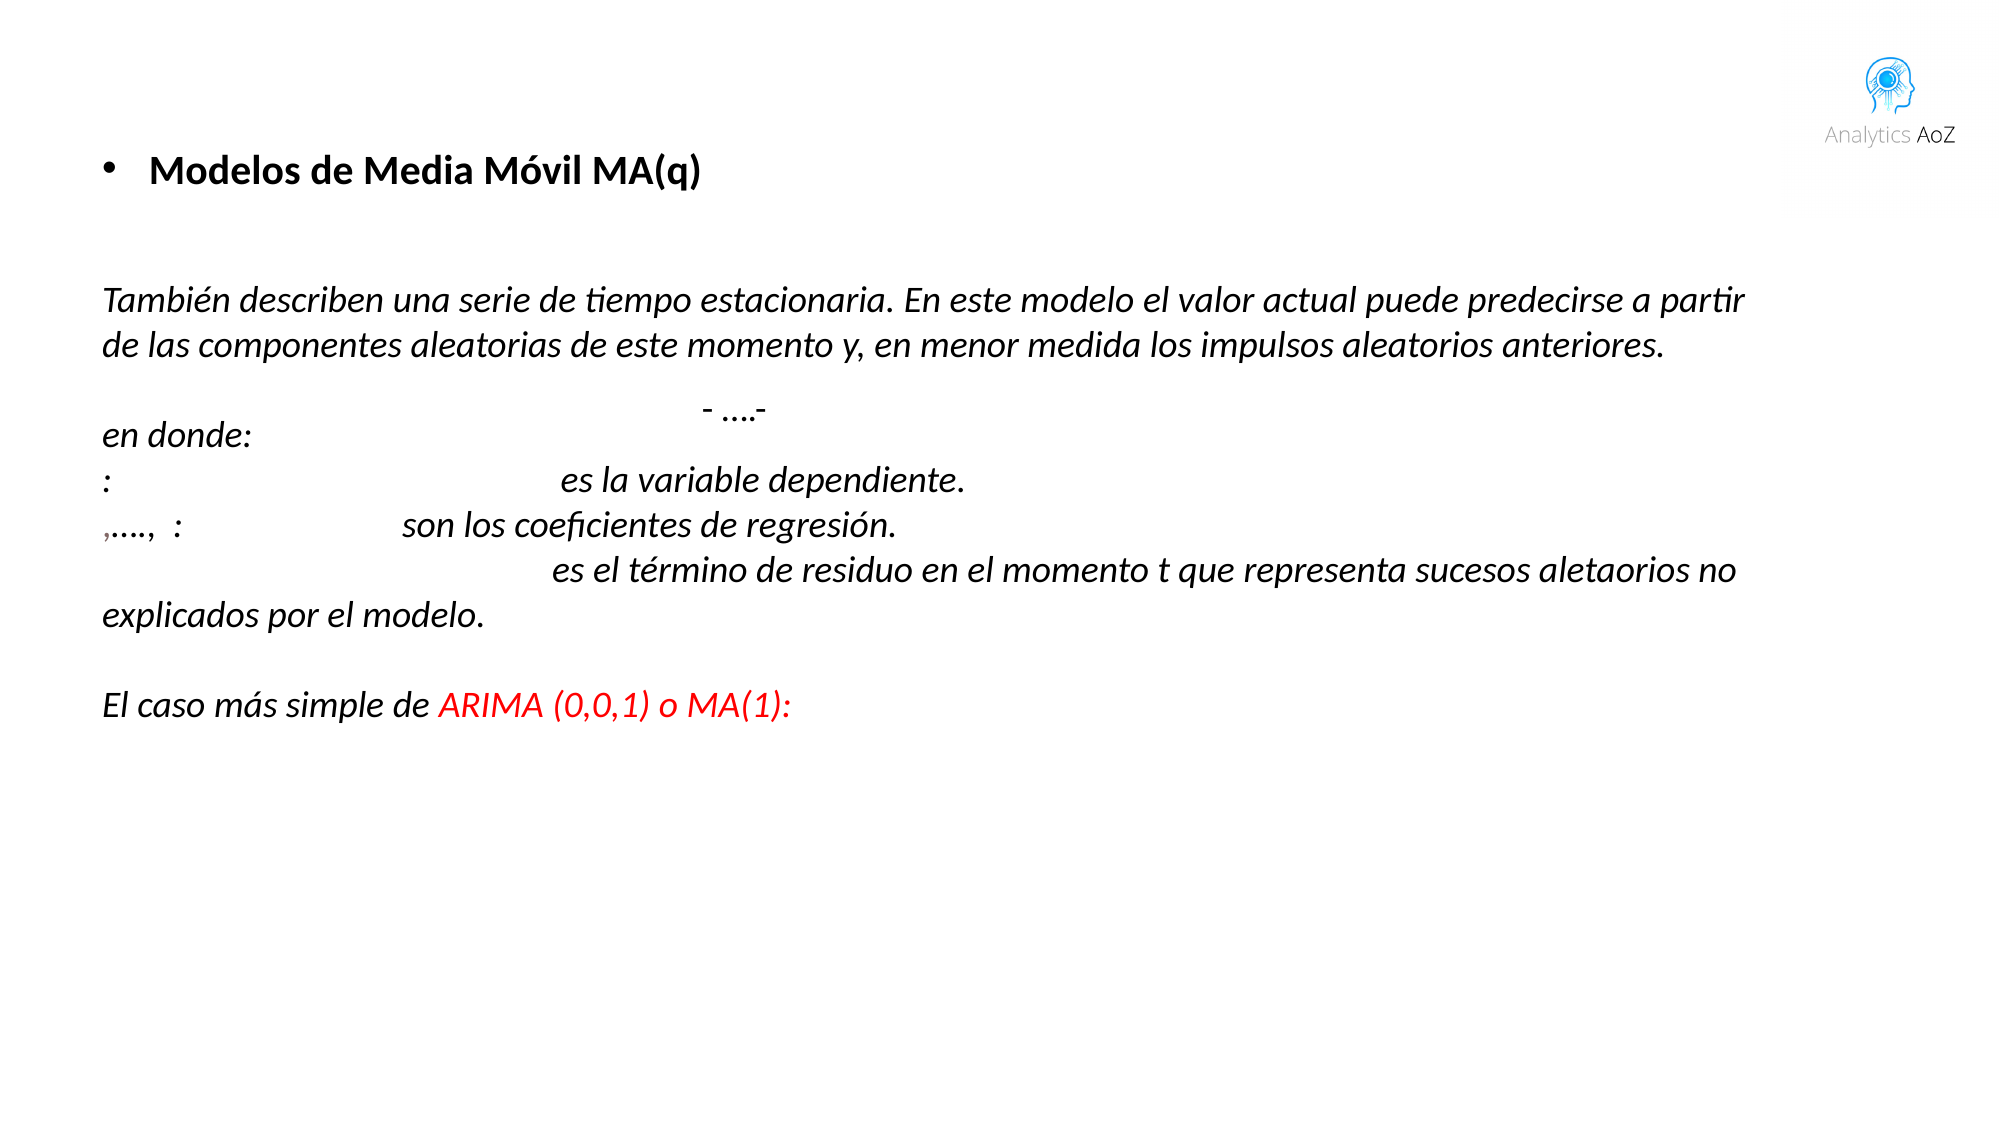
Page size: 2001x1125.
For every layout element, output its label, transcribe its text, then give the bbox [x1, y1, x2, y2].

text_box Modelos de Media Móvil MA(q) [87, 135, 1088, 200]
picture [1781, 0, 1999, 218]
